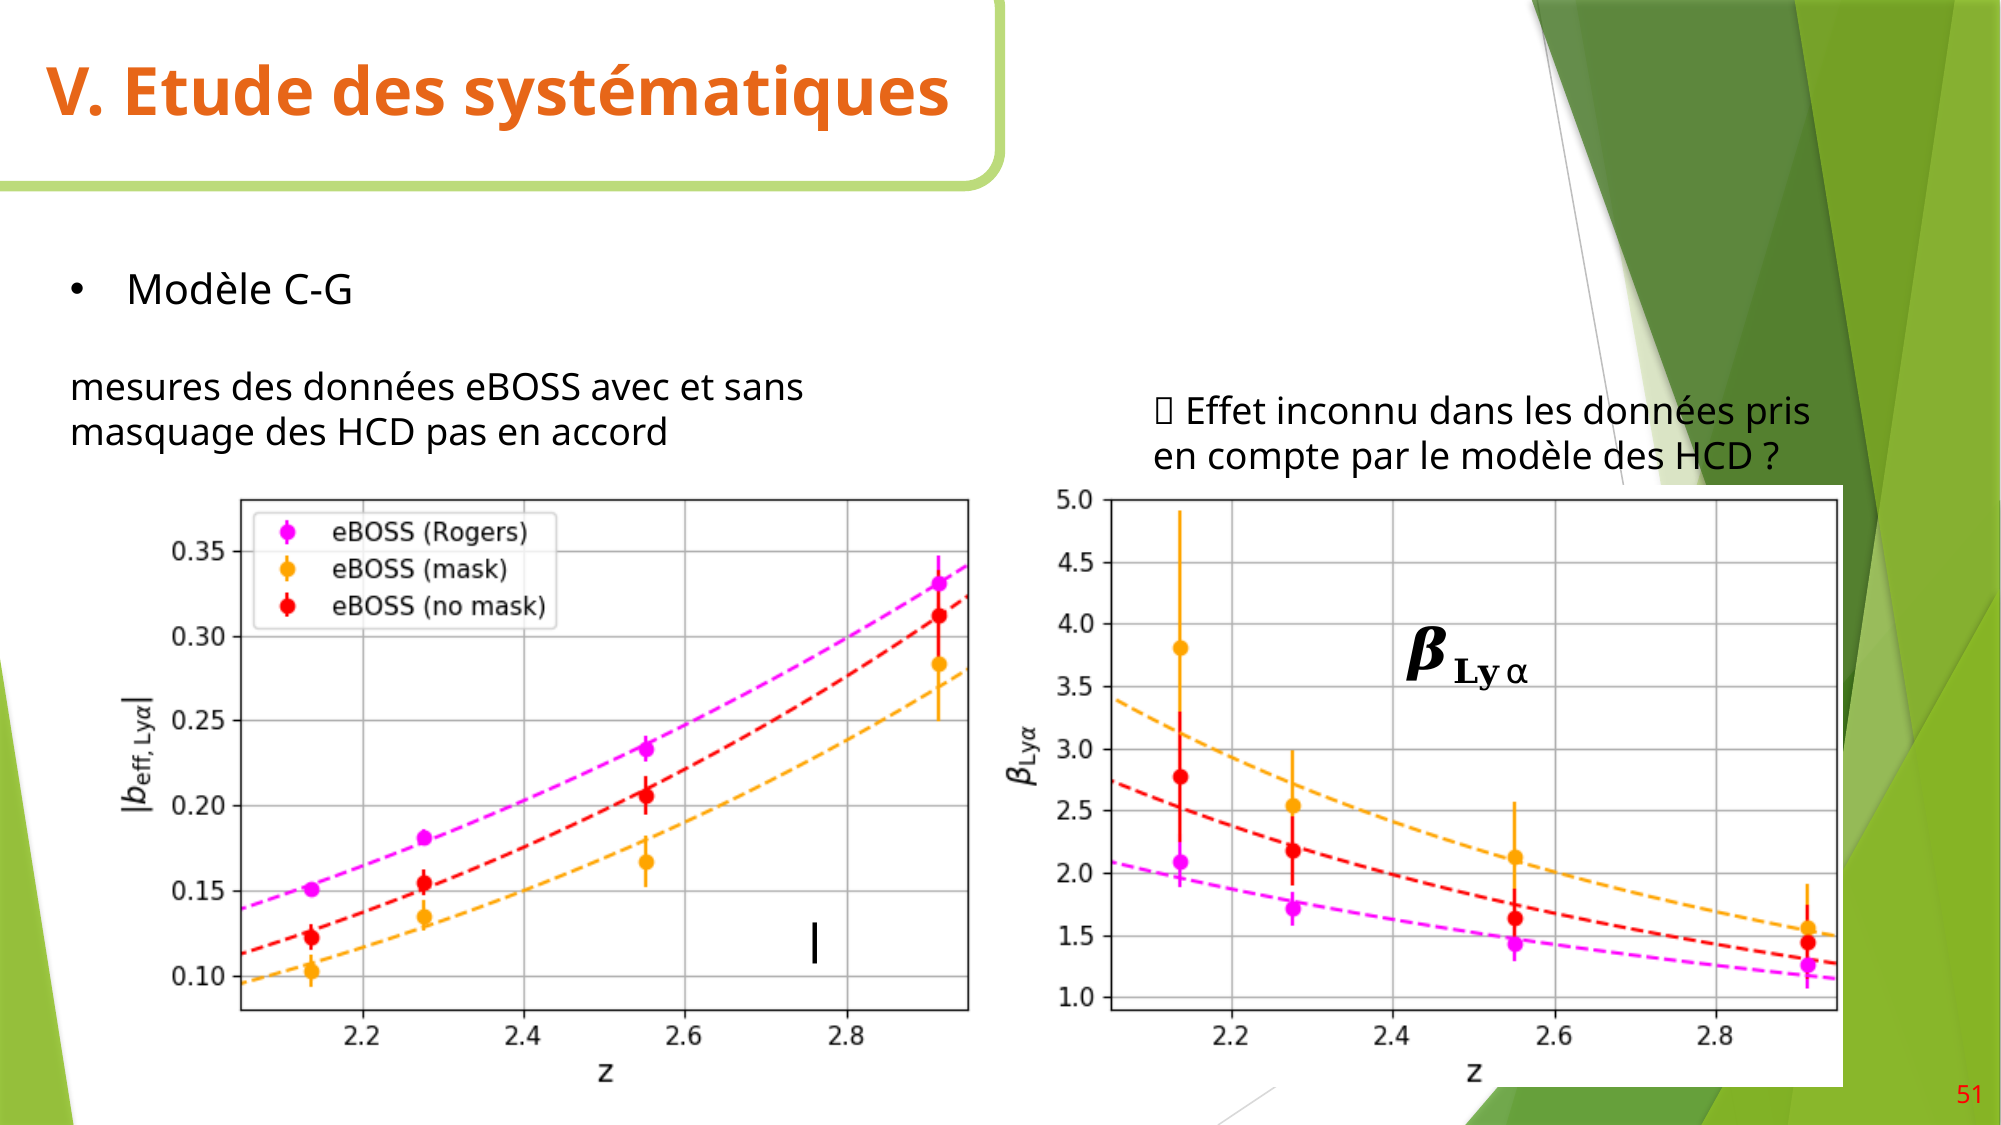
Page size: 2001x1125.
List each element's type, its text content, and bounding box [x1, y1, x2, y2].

slide_number 51 [1887, 1065, 2000, 1125]
text_box [0, 0, 1002, 188]
text_box Modèle C-G mesures des données eBOSS avec et sans masquage des HCD pas en accord [54, 255, 974, 461]
text_box  Effet inconnu dans les données pris en compte par le modèle des HCD ? [1138, 379, 1866, 485]
picture [115, 485, 1843, 1088]
